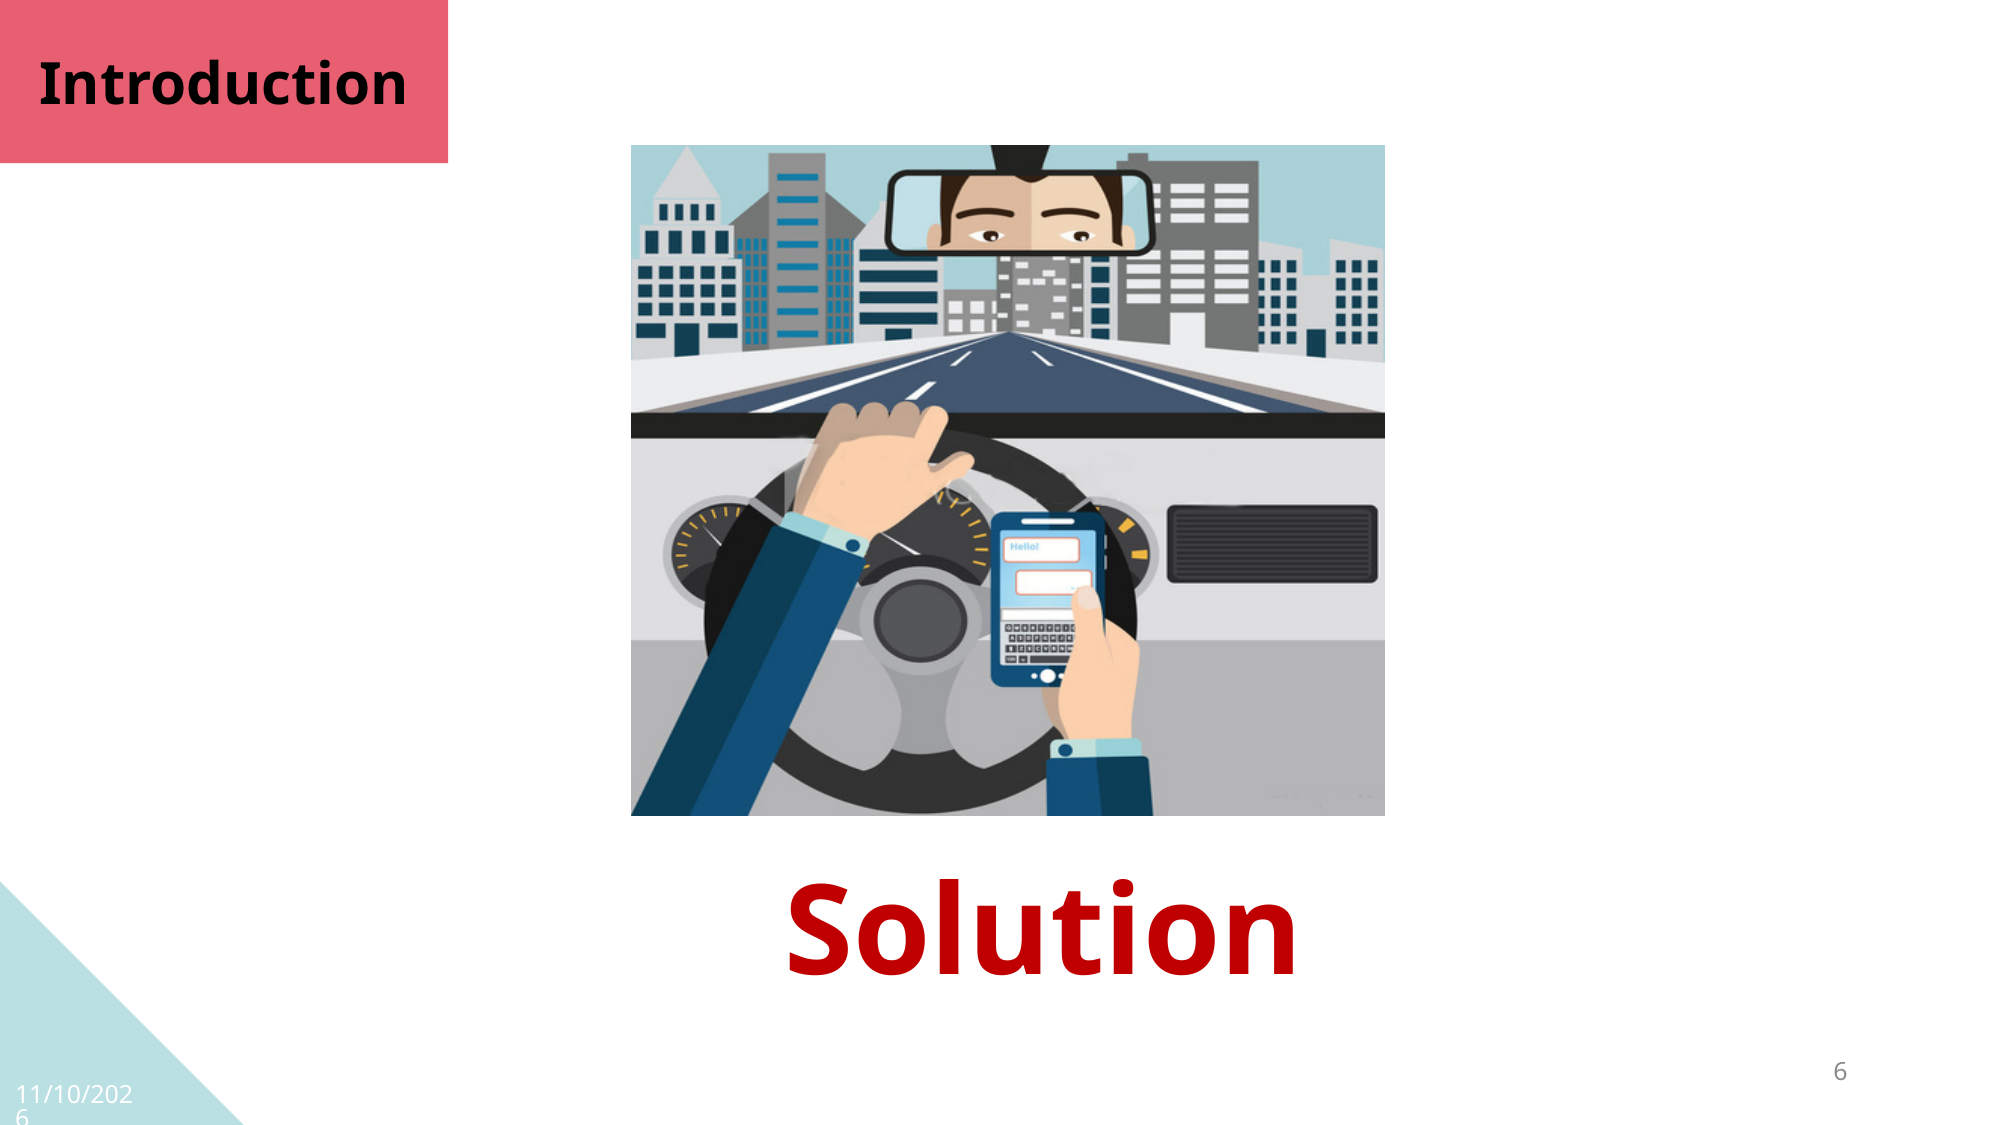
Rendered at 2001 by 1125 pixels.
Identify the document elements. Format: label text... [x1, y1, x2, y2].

text_box [0, 879, 246, 1125]
picture [631, 145, 1385, 817]
text_box Introduction [0, 0, 449, 164]
text_box Solution [769, 842, 1494, 1052]
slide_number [0, 1065, 160, 1125]
slide_number 6 [1412, 1042, 1863, 1103]
